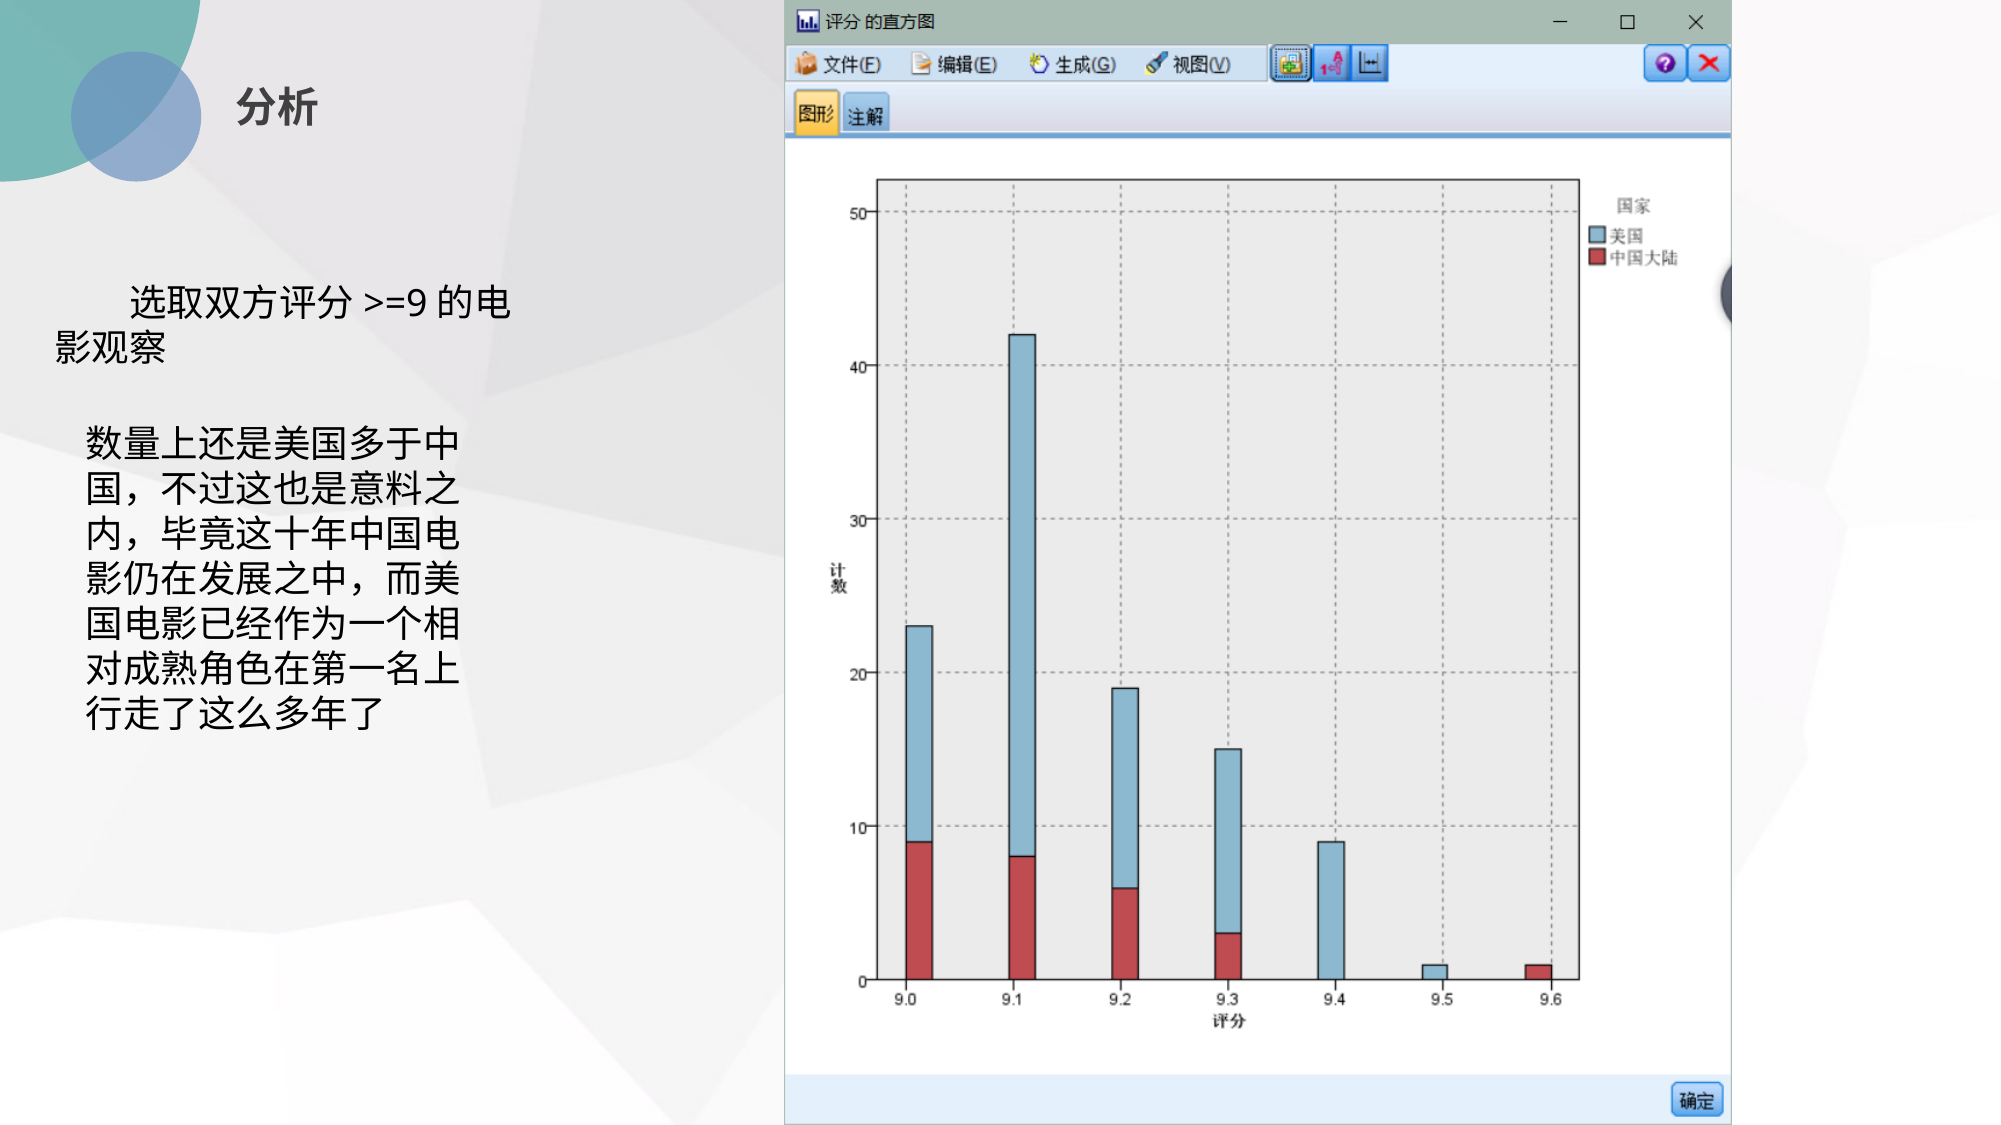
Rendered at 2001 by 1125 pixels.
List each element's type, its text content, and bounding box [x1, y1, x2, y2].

text_box 选取双方评分>=9的电影观察 [39, 271, 540, 377]
picture [0, 0, 2001, 1125]
text_box 数量上还是美国多于中国，不过这也是意料之内，毕竟这十年中国电影仍在发展之中，而美国电影已经作为一个相对成熟角色在第一名上行走了这么多年了 [71, 412, 486, 742]
text_box 分析 [220, 73, 335, 139]
text_box [0, 0, 202, 183]
text_box [70, 50, 203, 183]
